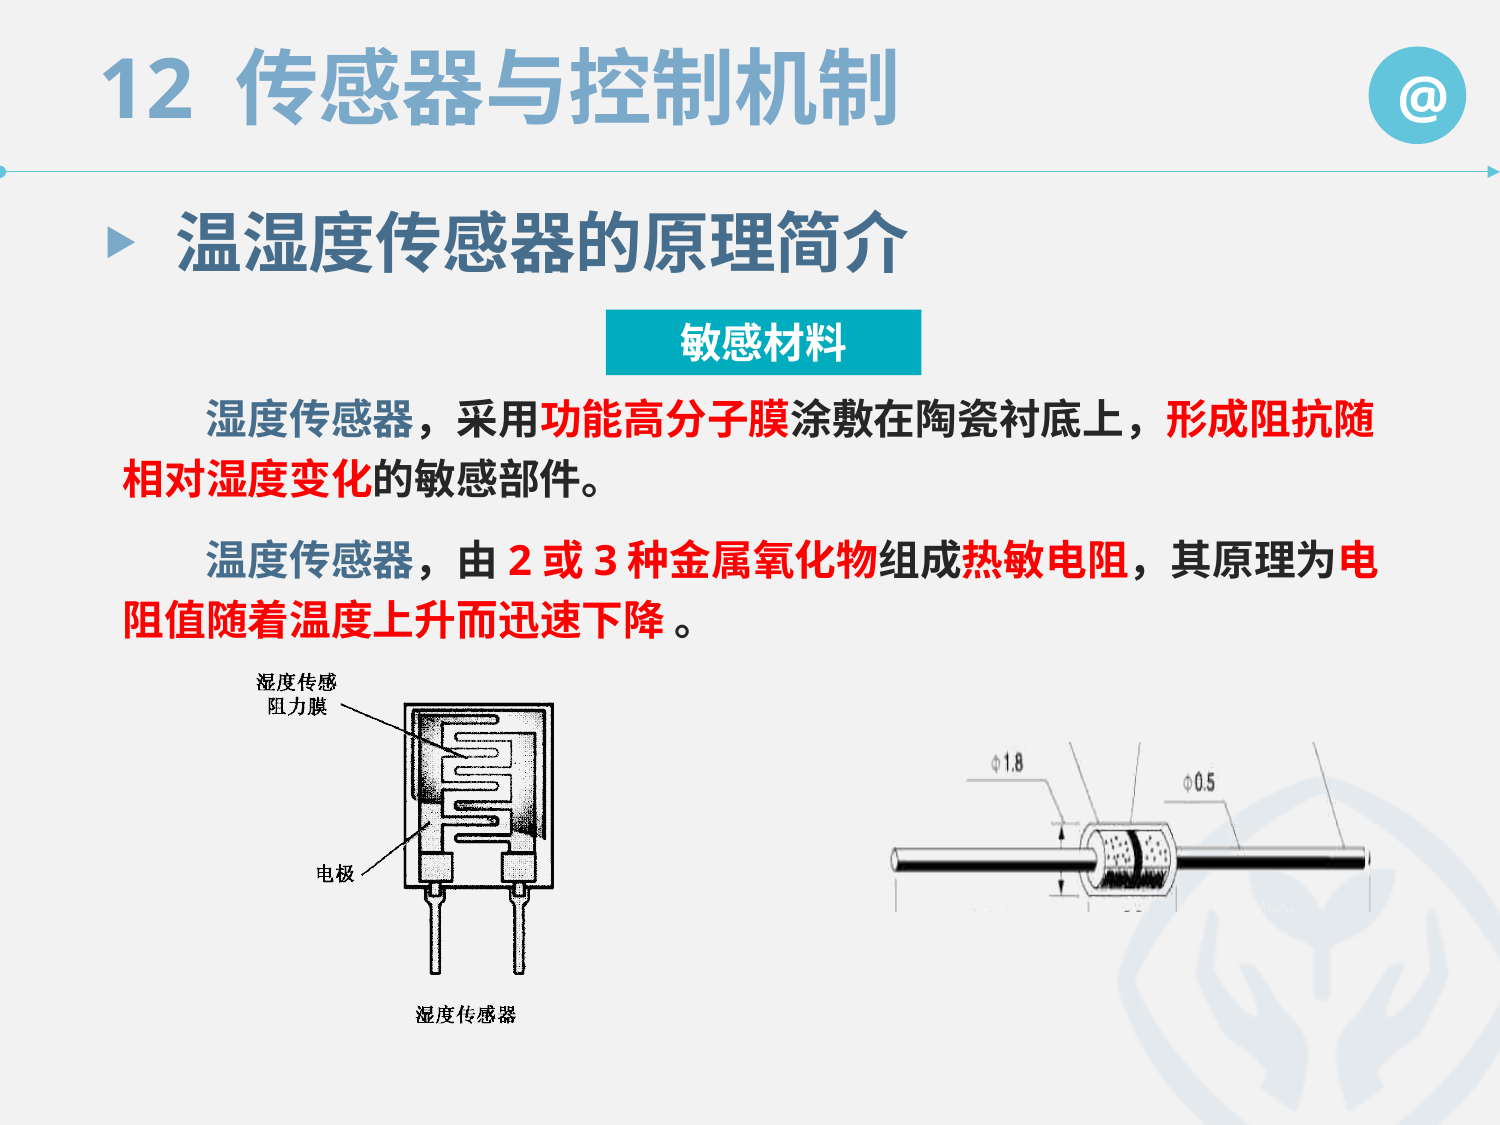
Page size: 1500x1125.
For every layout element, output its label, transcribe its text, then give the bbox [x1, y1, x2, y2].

picture [251, 653, 576, 1044]
text_box 湿度传感器，采用功能高分子膜涂敷在陶瓷衬底上，形成阻抗随相对湿度变化的敏感部件。 温度传感器，由2或3种金属氧化物组成热敏电阻，其原理为电阻值随着温度上升而迅速下降 。 [107, 375, 1420, 651]
text_box 温湿度传感器的原理简介 [160, 193, 1371, 288]
text_box [106, 224, 138, 260]
text_box 敏感材料 [605, 309, 922, 376]
picture [887, 742, 1500, 1125]
